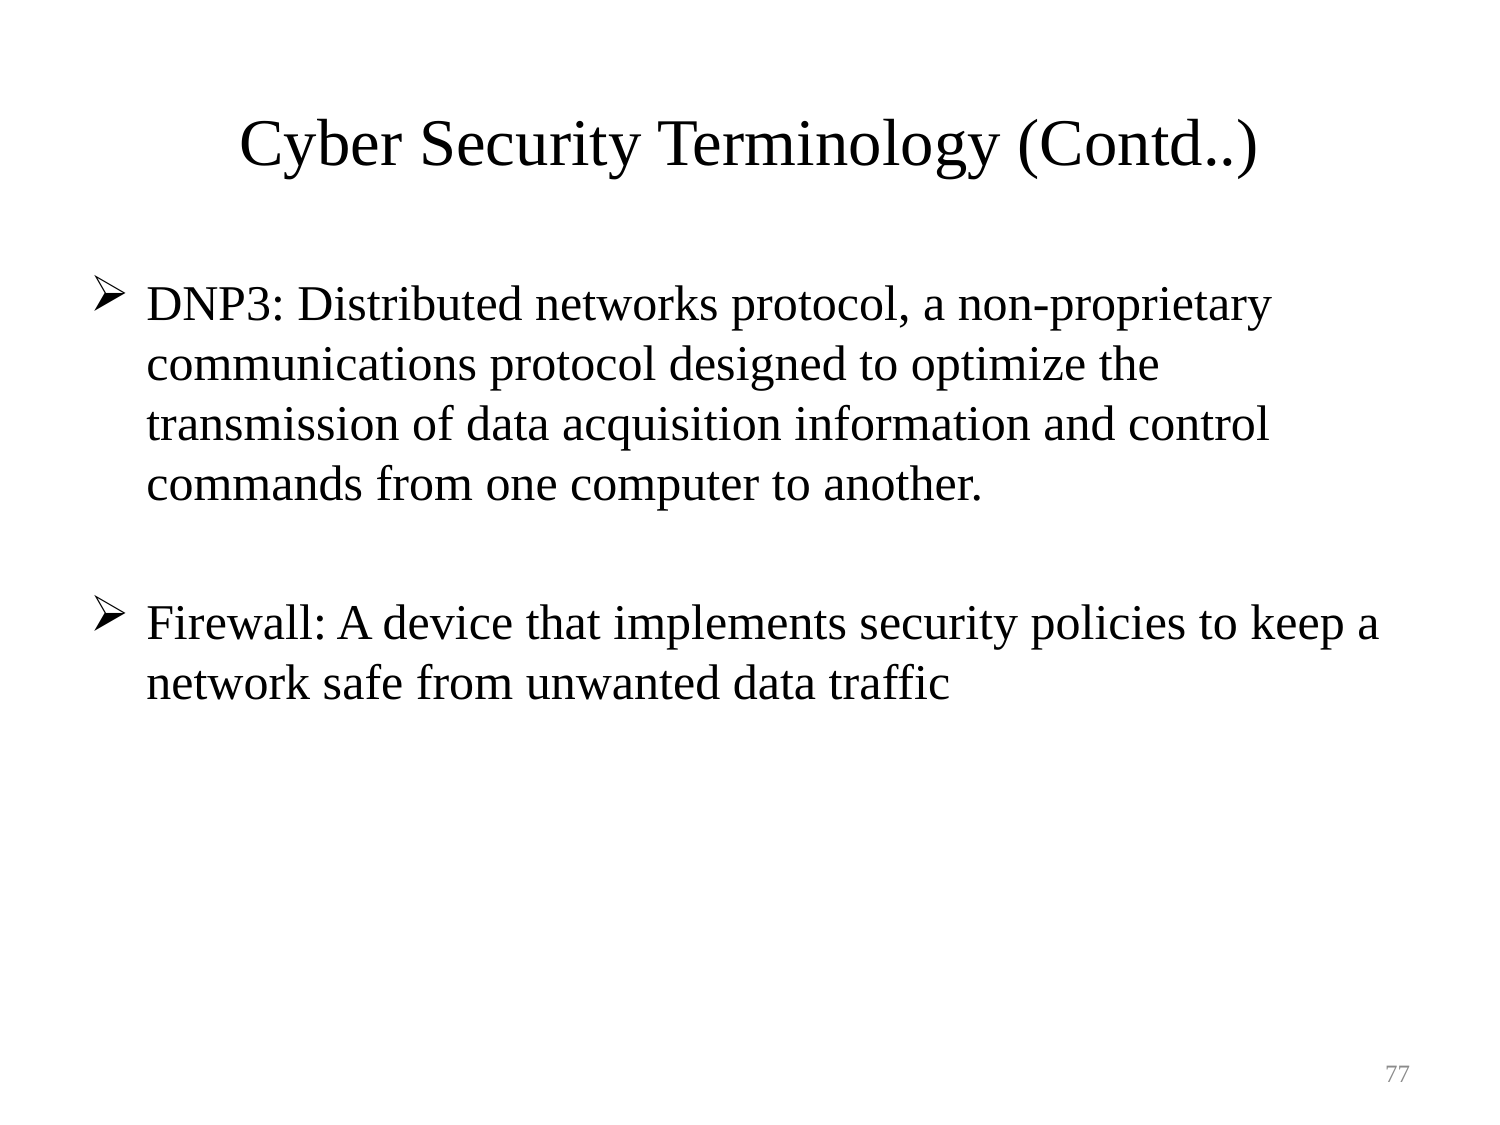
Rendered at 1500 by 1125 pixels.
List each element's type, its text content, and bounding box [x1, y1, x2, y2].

list DNP3: Distributed networks protocol, a non-proprietary communications protocol designed to optimize the transmission of data acquisition information and control commands from one computer to another. Firewall: A device that implements security policies to keep a network safe from unwanted data traffic [75, 262, 1425, 1005]
slide_number 77 [1074, 1042, 1425, 1103]
title Cyber Security Terminology (Contd..) [75, 45, 1425, 233]
